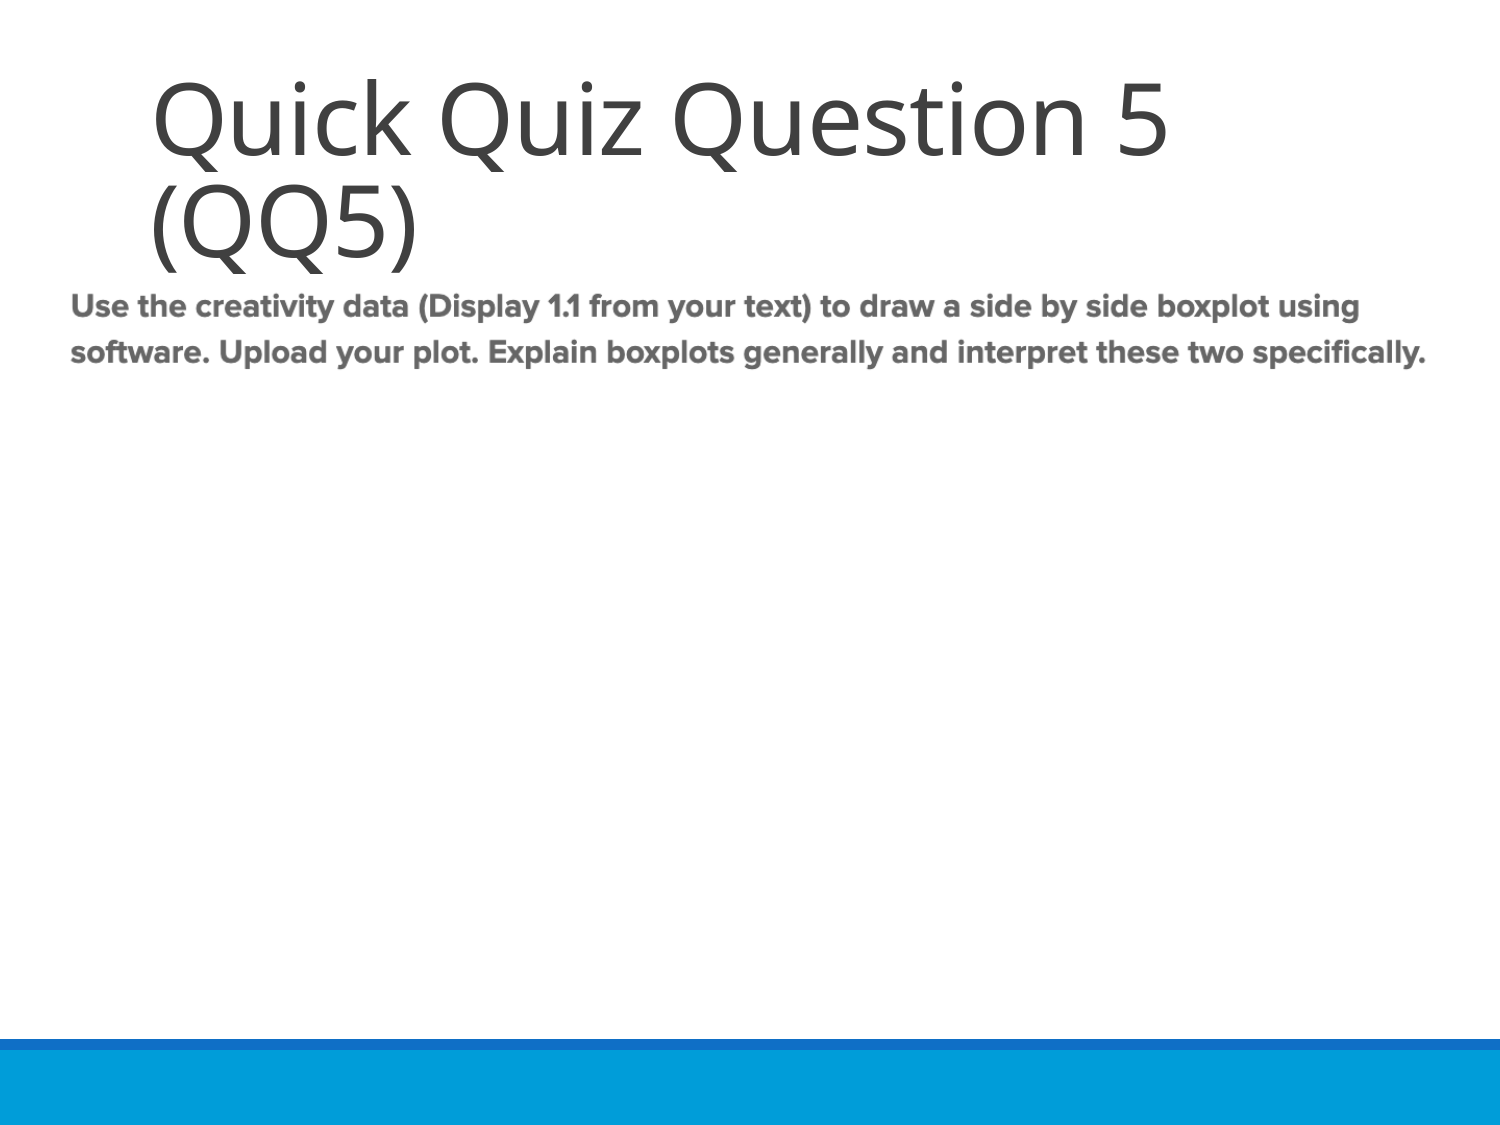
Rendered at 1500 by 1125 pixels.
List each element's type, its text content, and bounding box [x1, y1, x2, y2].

picture [57, 276, 1443, 391]
title Quick Quiz Question 5 (QQ5) [135, 47, 1373, 273]
